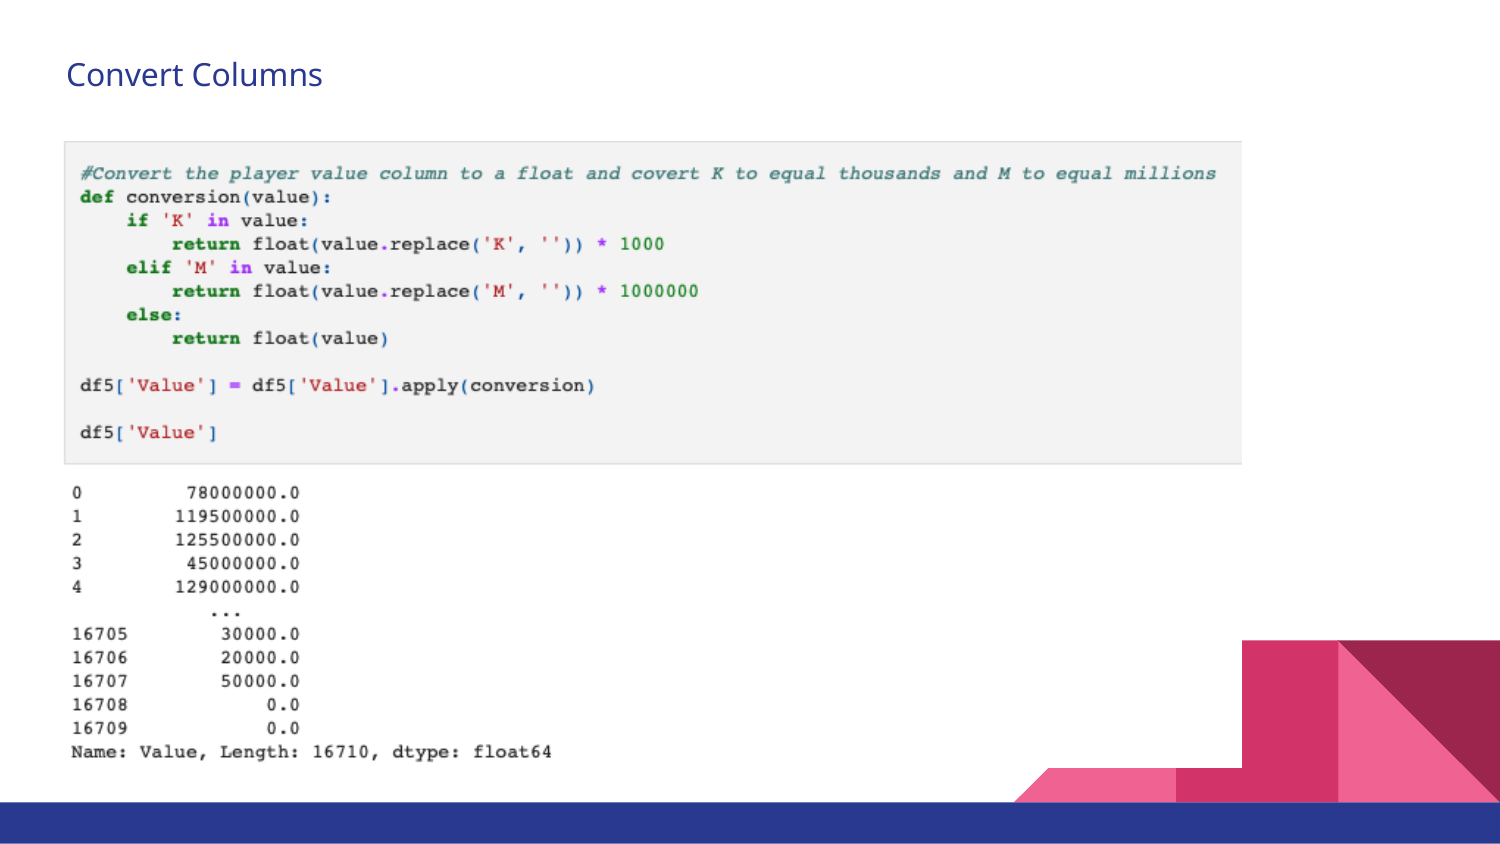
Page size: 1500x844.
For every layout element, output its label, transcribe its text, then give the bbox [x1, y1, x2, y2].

picture [50, 141, 1242, 769]
title Convert Columns [51, 40, 1449, 148]
